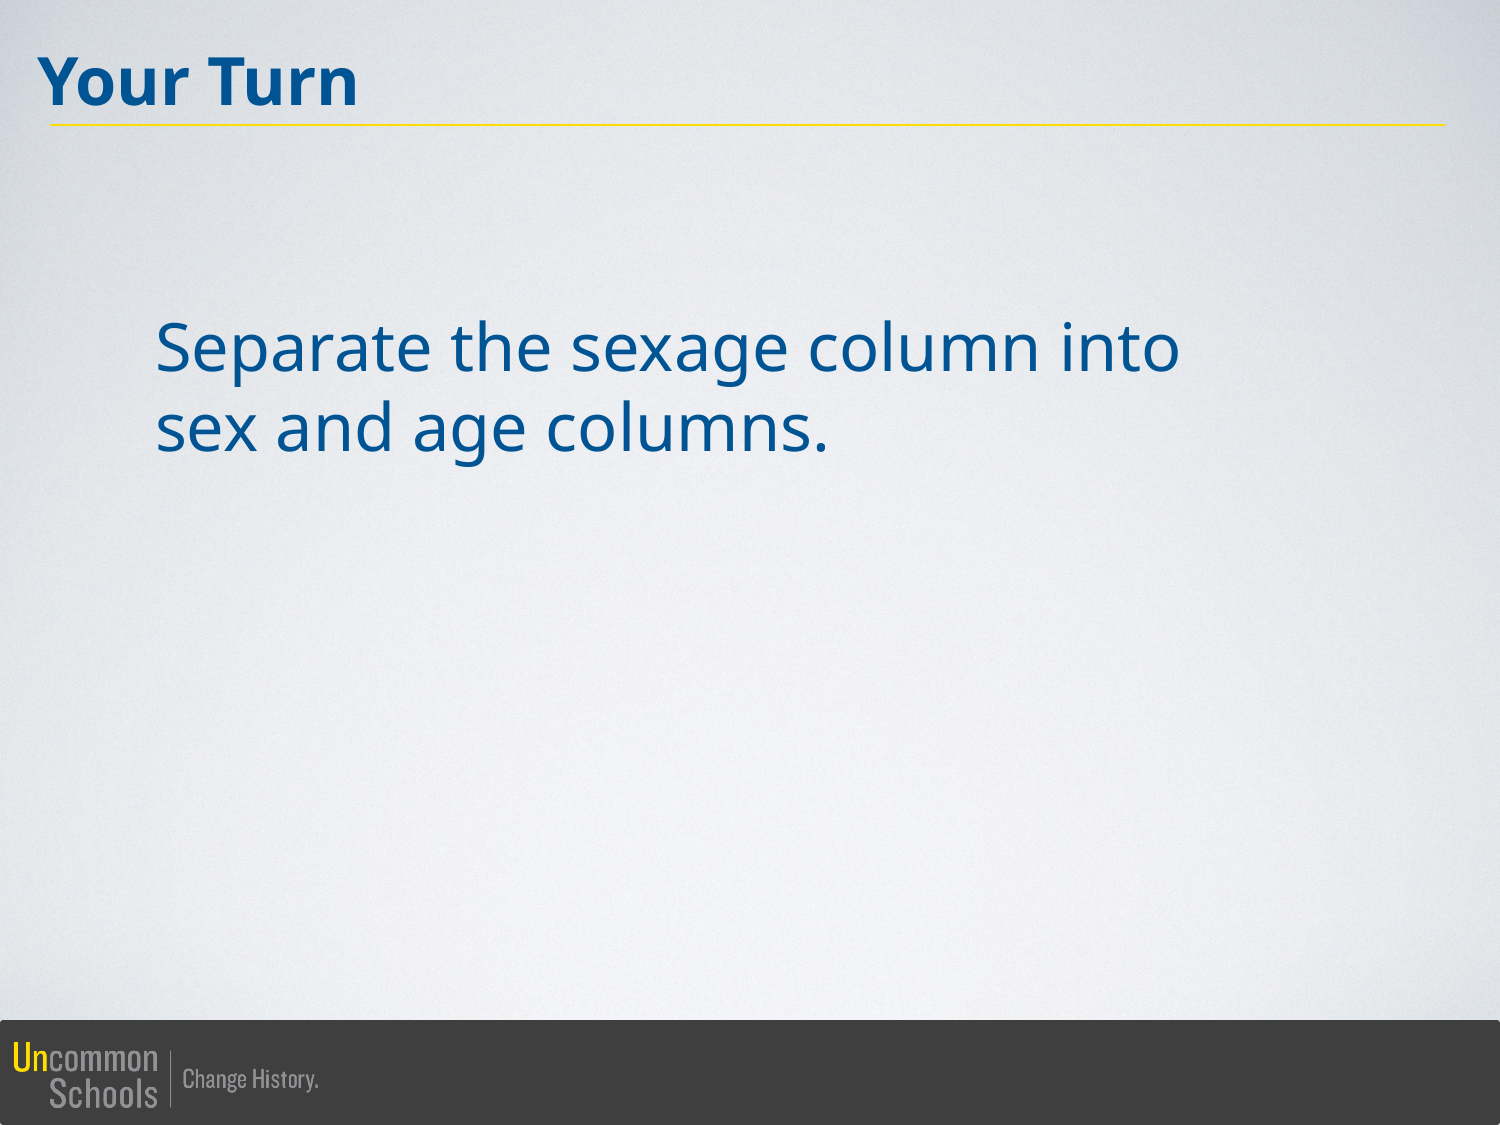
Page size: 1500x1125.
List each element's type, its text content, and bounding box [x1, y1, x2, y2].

picture [6, 1037, 325, 1113]
list Separate the sexage column into sex and age columns. [150, 300, 1222, 472]
title Your Turn [32, 24, 938, 134]
picture [0, 0, 1500, 1020]
